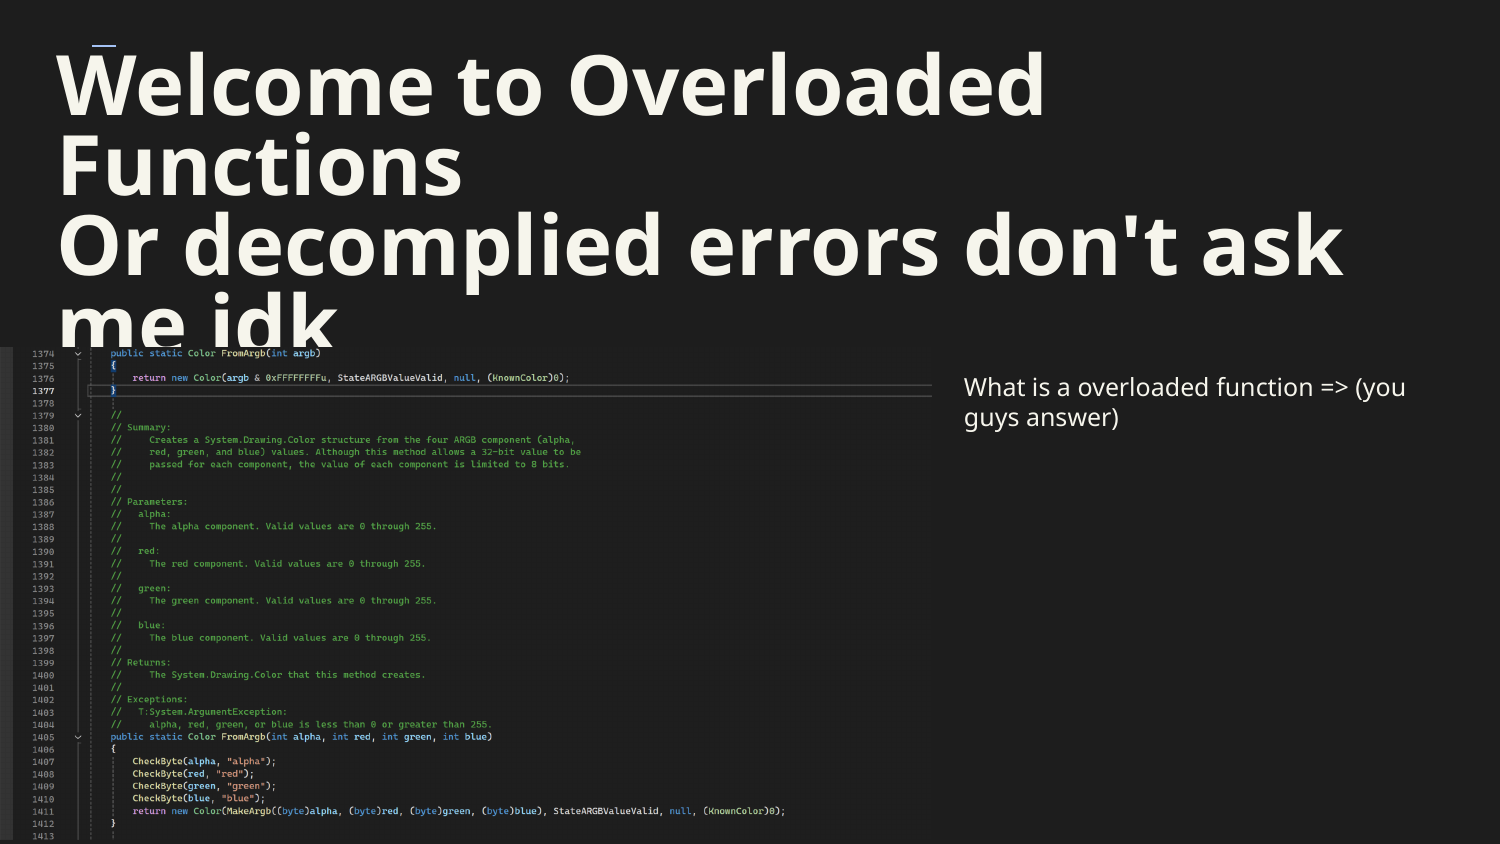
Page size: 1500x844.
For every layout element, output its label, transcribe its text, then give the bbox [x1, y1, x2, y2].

text_box What is a overloaded function => (you guys answer) [948, 356, 1429, 506]
picture [0, 347, 932, 841]
title Welcome to Overloaded Functions Or decomplied errors don't ask me idk [41, 36, 1474, 302]
